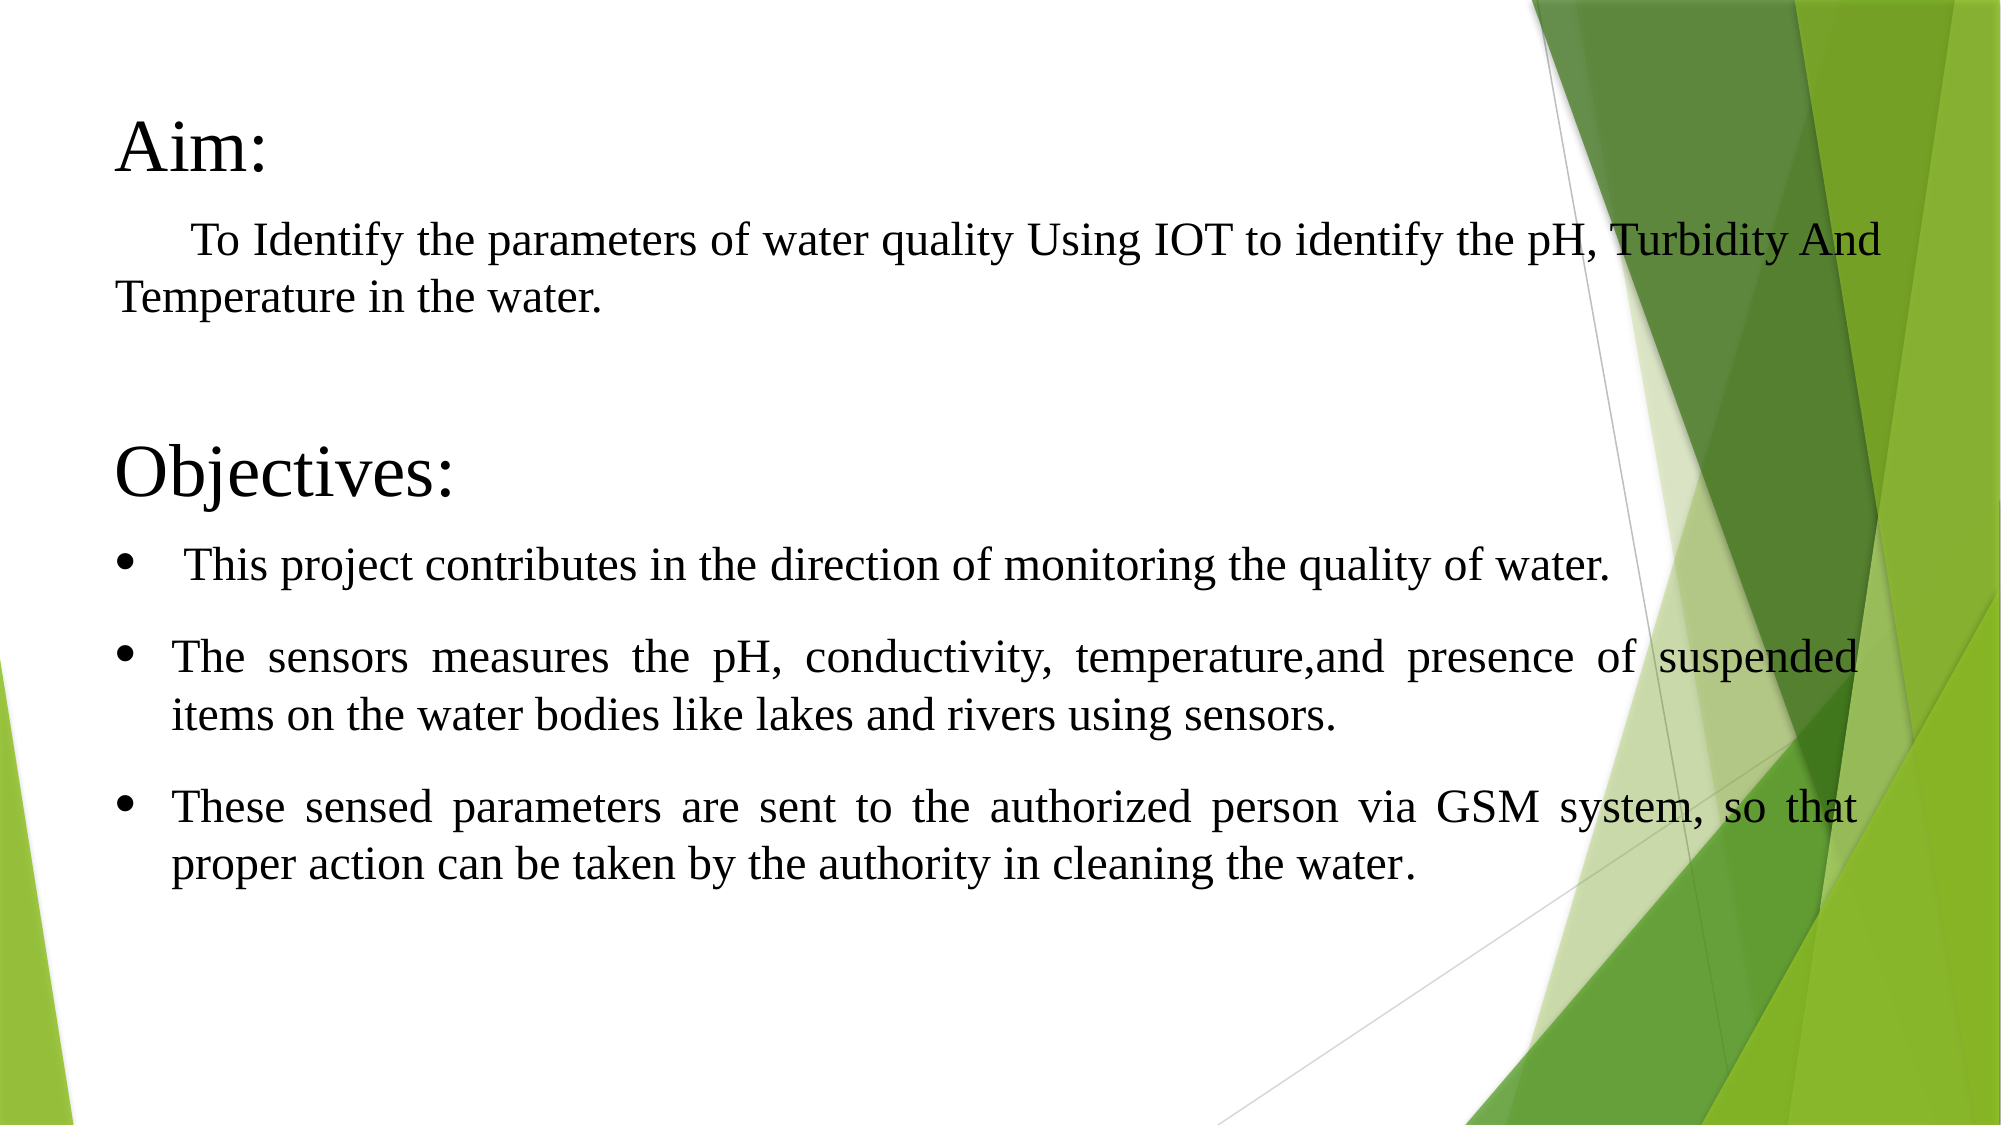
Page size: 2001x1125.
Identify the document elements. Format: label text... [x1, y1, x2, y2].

list Aim: To Identify the parameters of water quality Using IOT to identify the pH, Turbidity And Temperature in the water. Objectives: This project contributes in the direction of monitoring the quality of water. The sensors measures the pH, conductivity, temperature,and presence of suspended items on the water bodies like lakes and rivers using sensors. These sensed parameters are sent to the authorized person via GSM system, so that proper action can be taken by the authority in cleaning the water. [99, 88, 1900, 1097]
